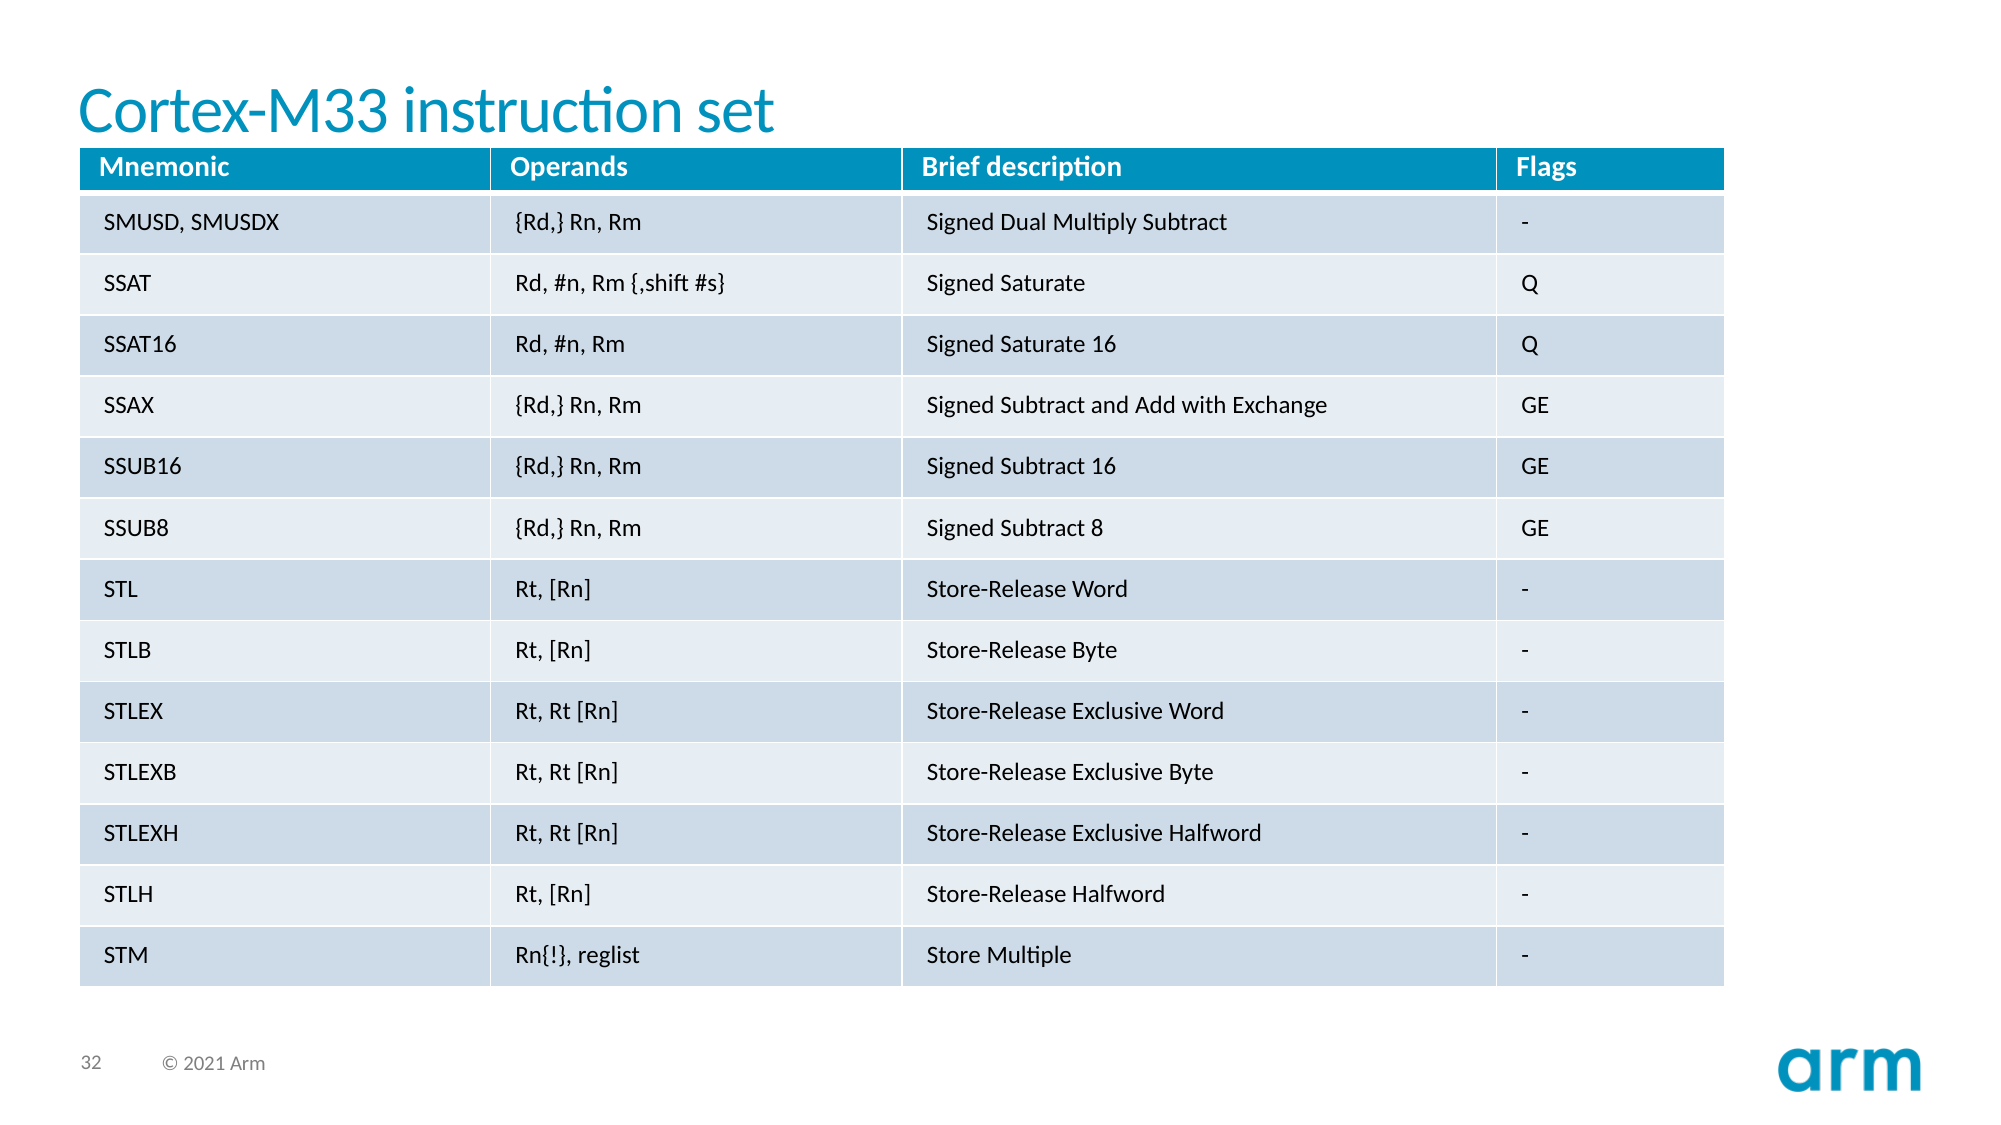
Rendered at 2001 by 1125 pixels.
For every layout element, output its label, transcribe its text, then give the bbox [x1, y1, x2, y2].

table_cell STLH [80, 866, 490, 925]
table_cell Rn{!}, reglist [491, 927, 901, 986]
table_cell Signed Subtract 8 [903, 499, 1496, 558]
table_cell SMUSD, SMUSDX [80, 196, 490, 253]
table_cell Signed Saturate 16 [903, 316, 1496, 375]
table_cell Store-Release Halfword [903, 866, 1496, 925]
table_cell STLEX [80, 682, 490, 742]
table_cell - [1497, 196, 1724, 253]
table_cell - [1497, 743, 1724, 803]
table_cell STLB [80, 621, 490, 681]
table_cell Signed Subtract 16 [903, 438, 1496, 497]
table_cell STLEXH [80, 805, 490, 864]
table_cell SSUB16 [80, 438, 490, 497]
table_cell GE [1497, 377, 1724, 436]
table_cell - [1497, 805, 1724, 864]
table_header Brief description [903, 148, 1496, 190]
table_cell Rd, #n, Rm [491, 316, 901, 375]
table_cell GE [1497, 438, 1724, 497]
table_cell Q [1497, 316, 1724, 375]
table_cell SSAX [80, 377, 490, 436]
table_cell - [1497, 927, 1724, 986]
table_cell {Rd,} Rn, Rm [491, 196, 901, 253]
table_cell STL [80, 560, 490, 620]
table_cell Store-Release Byte [903, 621, 1496, 681]
title Cortex-M33 instruction set [78, 78, 1922, 186]
table_cell SSAT16 [80, 316, 490, 375]
table_cell {Rd,} Rn, Rm [491, 499, 901, 558]
table_cell Signed Saturate [903, 255, 1496, 314]
table_cell GE [1497, 499, 1724, 558]
table_cell Rt, [Rn] [491, 560, 901, 620]
table_cell - [1497, 682, 1724, 742]
table_cell Rt, Rt [Rn] [491, 743, 901, 803]
picture [1777, 1047, 1922, 1093]
table_cell Signed Dual Multiply Subtract [903, 196, 1496, 253]
table_cell {Rd,} Rn, Rm [491, 377, 901, 436]
table_cell Store Multiple [903, 927, 1496, 986]
table_cell Rt, Rt [Rn] [491, 682, 901, 742]
table_cell Rd, #n, Rm {,shift #s} [491, 255, 901, 314]
table_cell Store-Release Exclusive Byte [903, 743, 1496, 803]
table_cell SSAT [80, 255, 490, 314]
table_cell - [1497, 866, 1724, 925]
table_cell Rt, [Rn] [491, 866, 901, 925]
table_cell Store-Release Exclusive Halfword [903, 805, 1496, 864]
table_cell Signed Subtract and Add with Exchange [903, 377, 1496, 436]
table_cell Rt, [Rn] [491, 621, 901, 681]
table_cell Store-Release Exclusive Word [903, 682, 1496, 742]
table_cell Q [1497, 255, 1724, 314]
table_cell {Rd,} Rn, Rm [491, 438, 901, 497]
table_header Mnemonic [80, 148, 490, 190]
table_header Flags [1497, 148, 1724, 190]
table_cell STLEXB [80, 743, 490, 803]
table_cell Rt, Rt [Rn] [491, 805, 901, 864]
table_cell SSUB8 [80, 499, 490, 558]
table_cell - [1497, 560, 1724, 620]
table_cell Store-Release Word [903, 560, 1496, 620]
table_cell STM [80, 927, 490, 986]
table_cell - [1497, 621, 1724, 681]
table_header Operands [491, 148, 901, 190]
